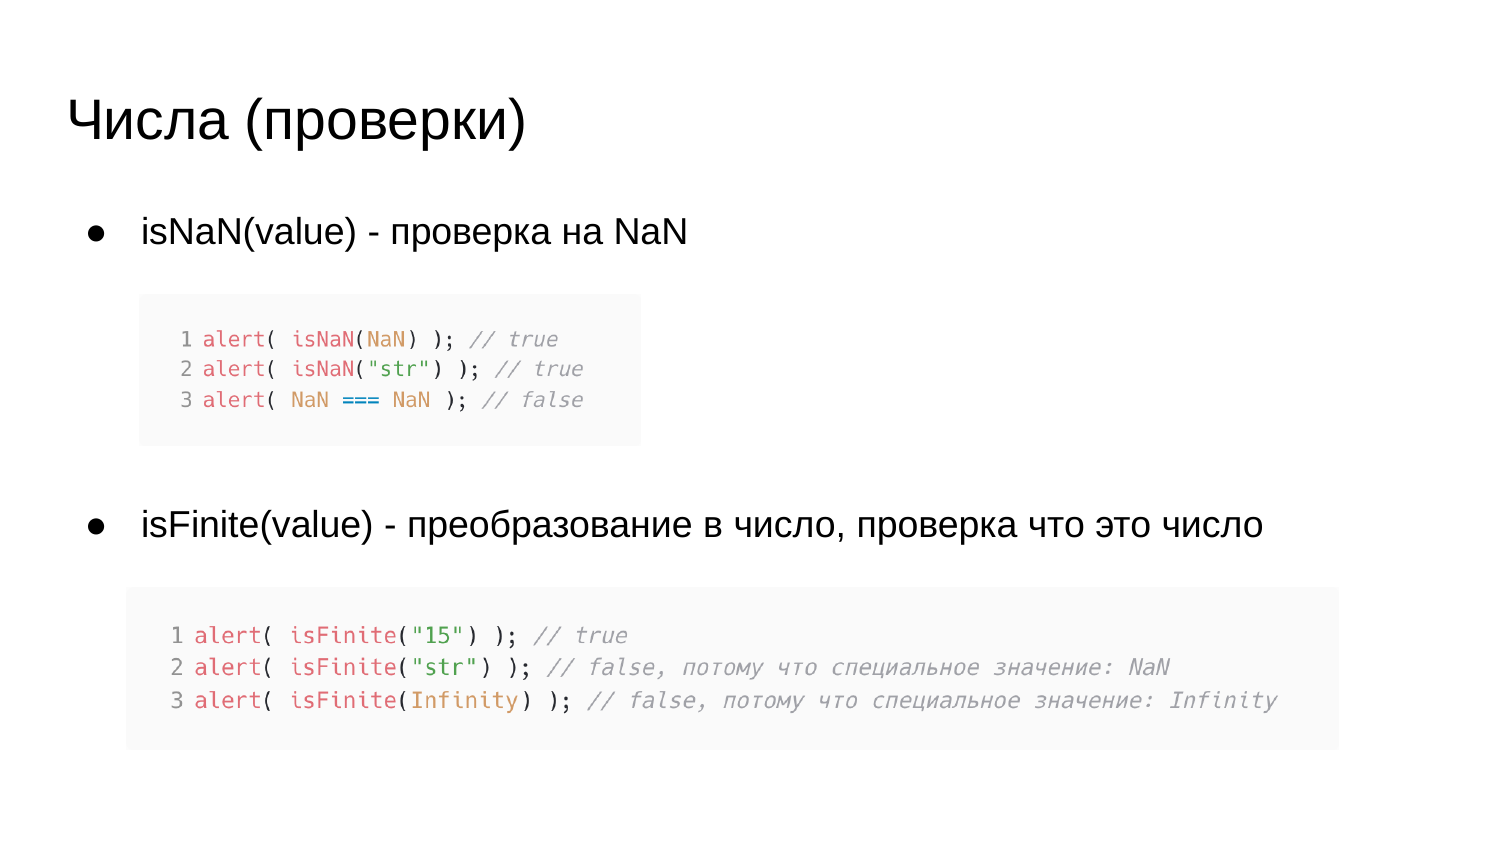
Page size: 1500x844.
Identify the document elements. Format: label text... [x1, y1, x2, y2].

picture [138, 294, 642, 446]
picture [126, 587, 1339, 750]
list isNaN(value) - проверка на NaN isFinite(value) - преобразование в число, проверка что это число [51, 189, 1449, 750]
title Числа (проверки) [51, 72, 1449, 167]
